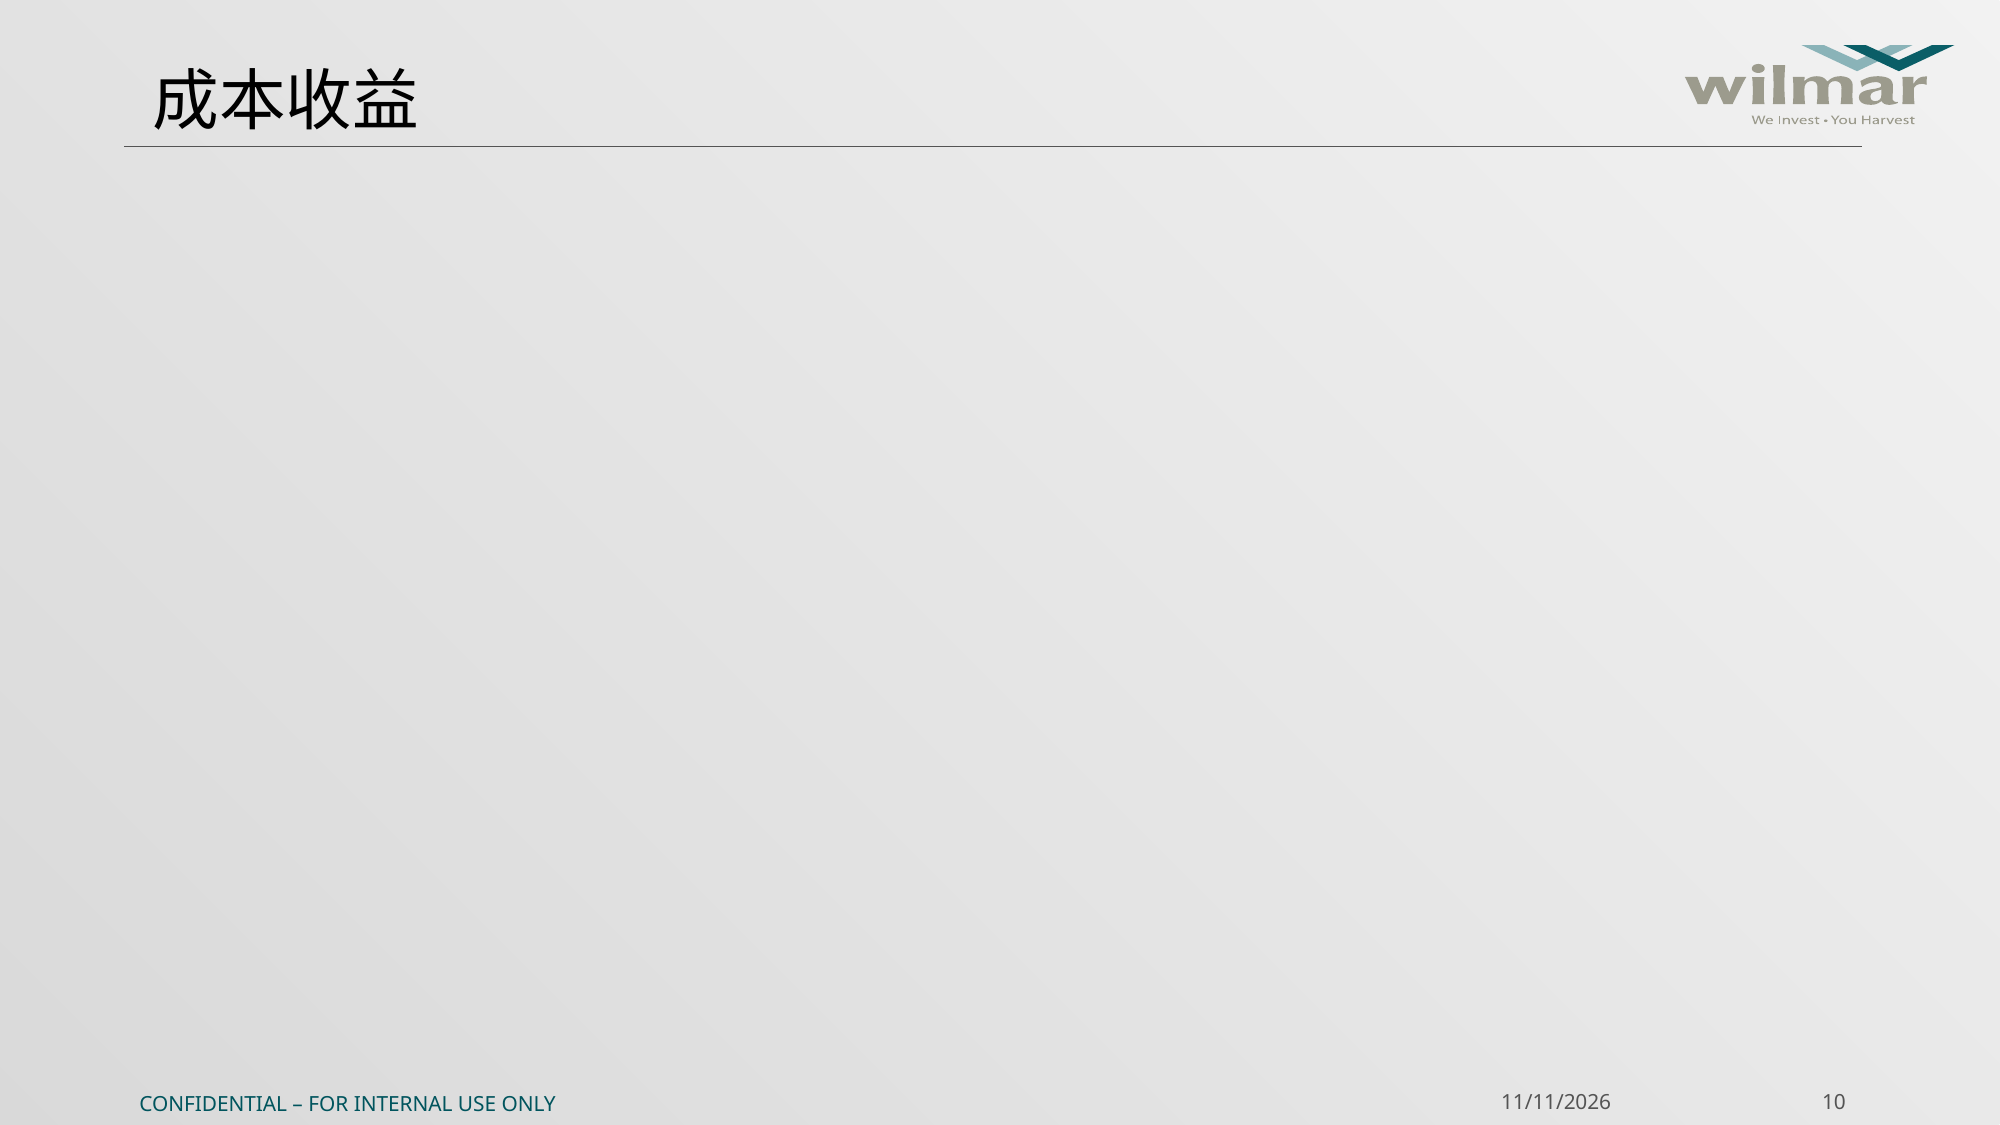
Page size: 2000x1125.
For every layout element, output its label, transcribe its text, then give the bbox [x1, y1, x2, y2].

footer Confidential – For Internal Use Only [124, 1087, 1370, 1118]
slide_number 10 [1673, 1087, 1861, 1118]
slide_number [1396, 1087, 1626, 1118]
title 成本收益 [137, 30, 1862, 147]
